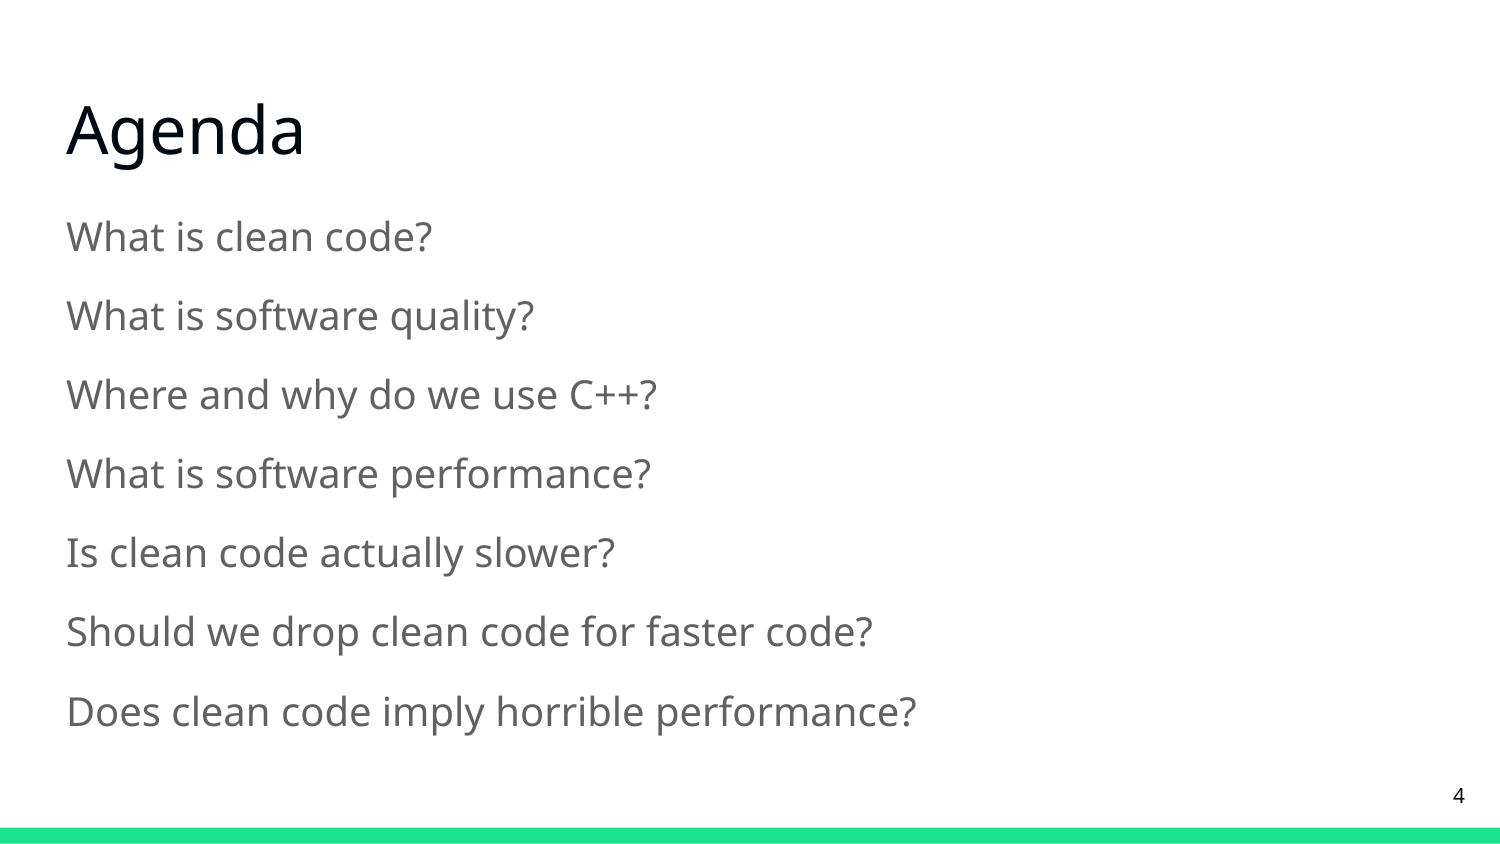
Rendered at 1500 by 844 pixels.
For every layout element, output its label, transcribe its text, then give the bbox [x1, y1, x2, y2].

title Agenda [51, 72, 1449, 167]
list What is clean code? What is software quality? Where and why do we use C++? What is software performance? Is clean code actually slower? Should we drop clean code for faster code? Does clean code imply horrible performance? [51, 189, 1449, 750]
slide_number ‹#› [1389, 764, 1480, 830]
